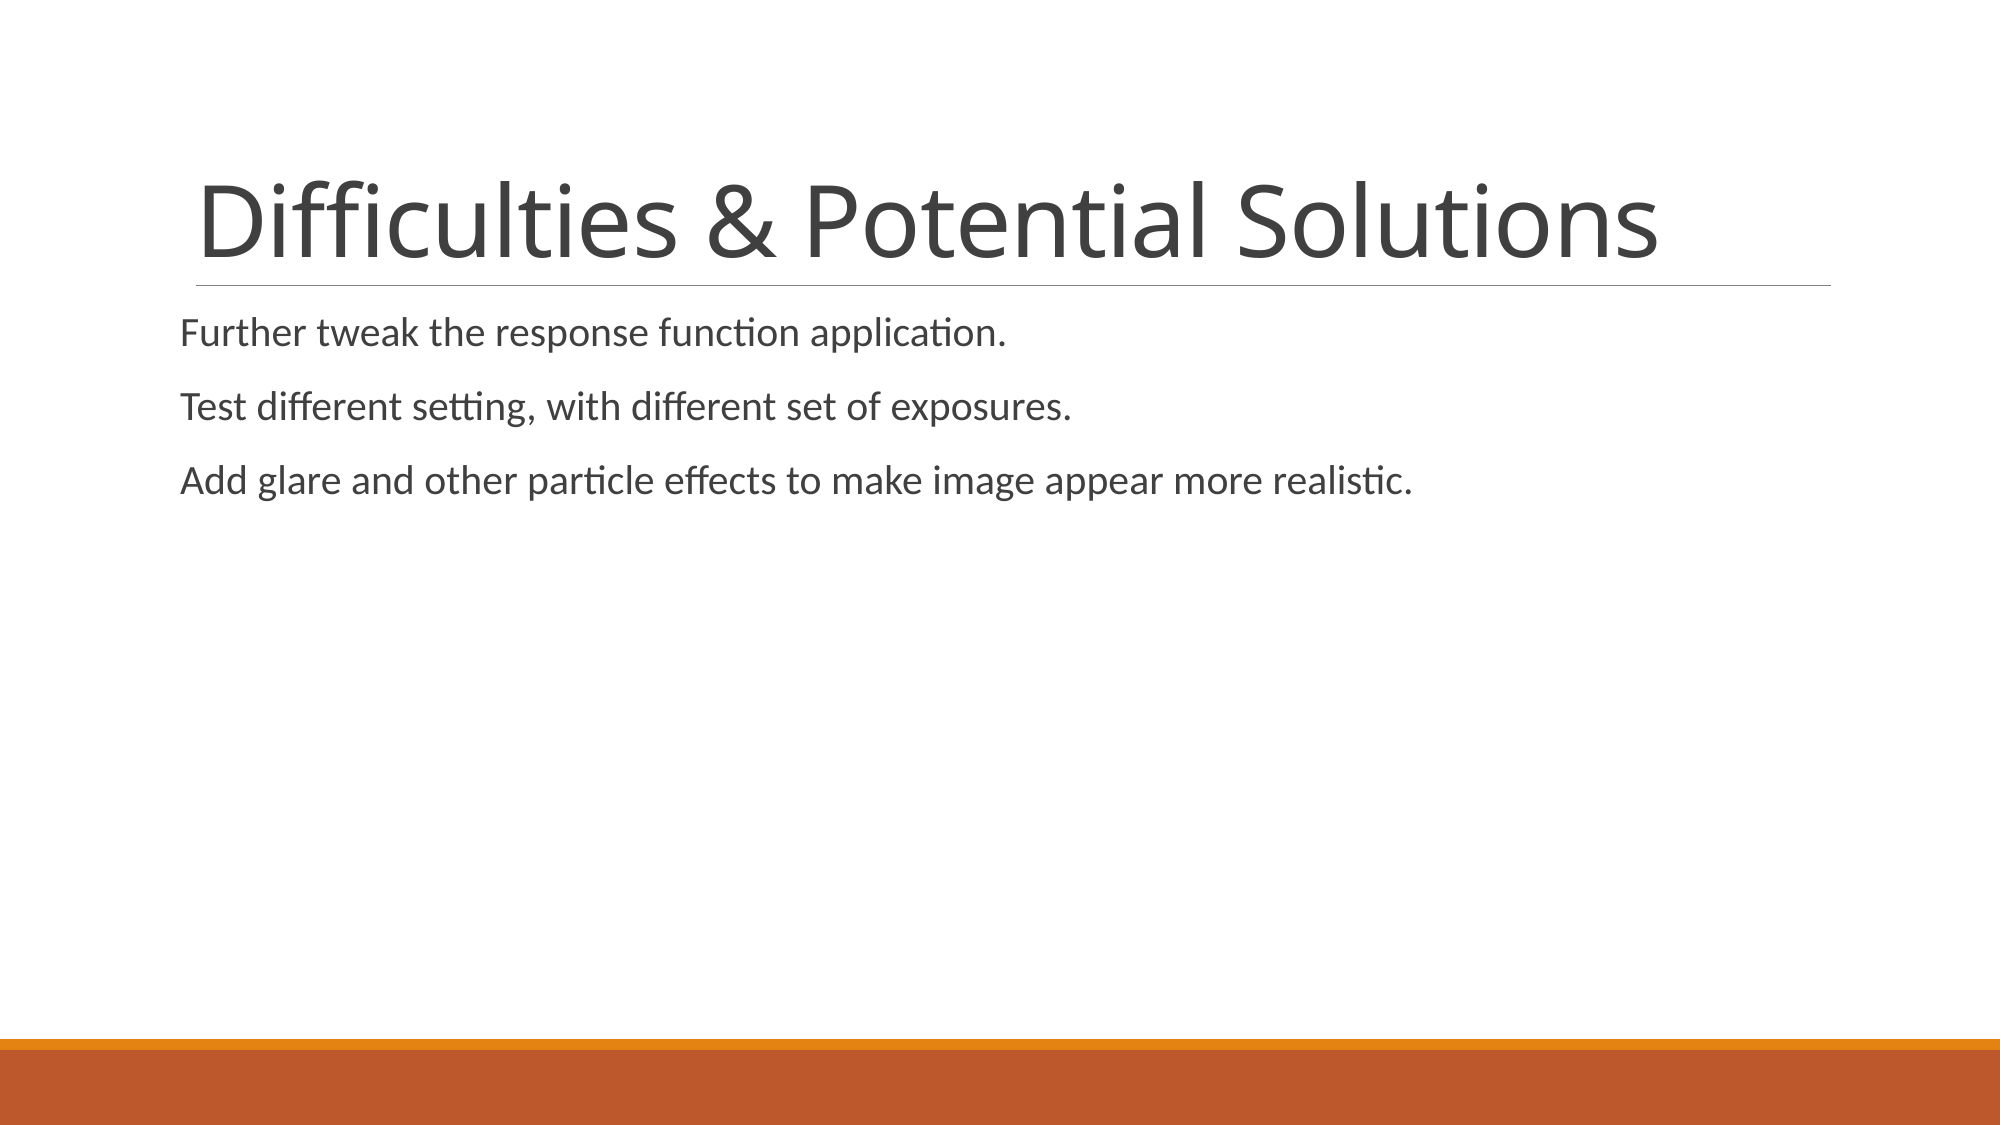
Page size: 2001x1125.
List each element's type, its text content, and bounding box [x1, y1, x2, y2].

title Difficulties & Potential Solutions [180, 47, 1830, 285]
list Further tweak the response function application. Test different setting, with different set of exposures. Add glare and other particle effects to make image appear more realistic. [180, 302, 1830, 963]
